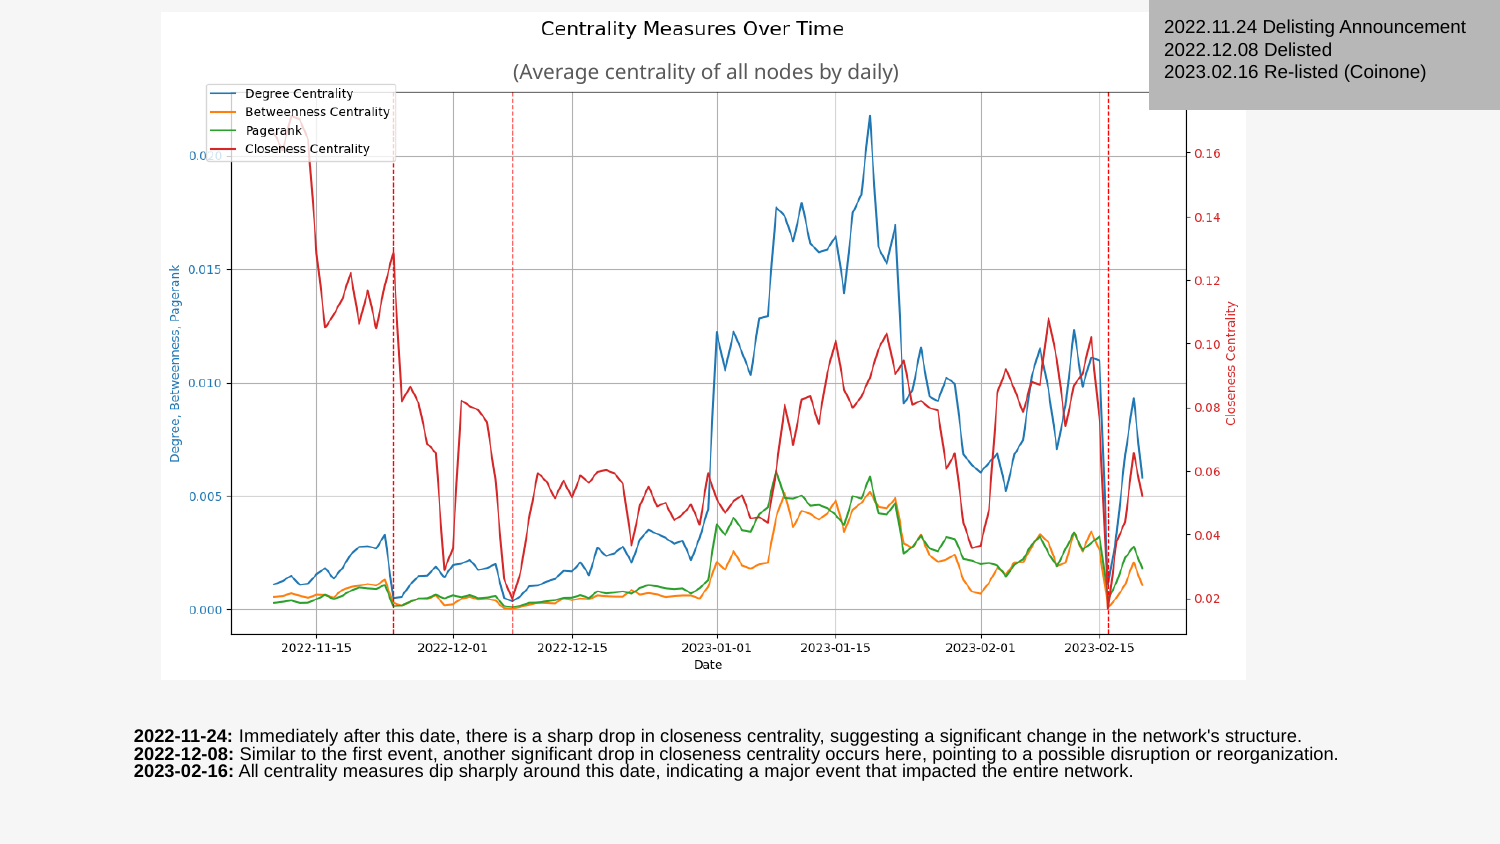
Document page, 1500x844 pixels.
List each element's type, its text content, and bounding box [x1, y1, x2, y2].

picture [160, 12, 1246, 680]
list 2022-11-24: Immediately after this date, there is a sharp drop in closeness centrality, suggesting a significant change in the network's structure. 2022-12-08: Similar to the first event, another significant drop in closeness centrality occurs here, pointing to a possible disruption or reorganization. 2023-02-16: All centrality measures dip sharply around this date, indicating a major event that impacted the entire network. [118, 717, 1382, 793]
text_box 2022.11.24 Delisting Announcement 2022.12.08 Delisted 2023.02.16 Re-listed (Coinone) [1149, 0, 1500, 110]
